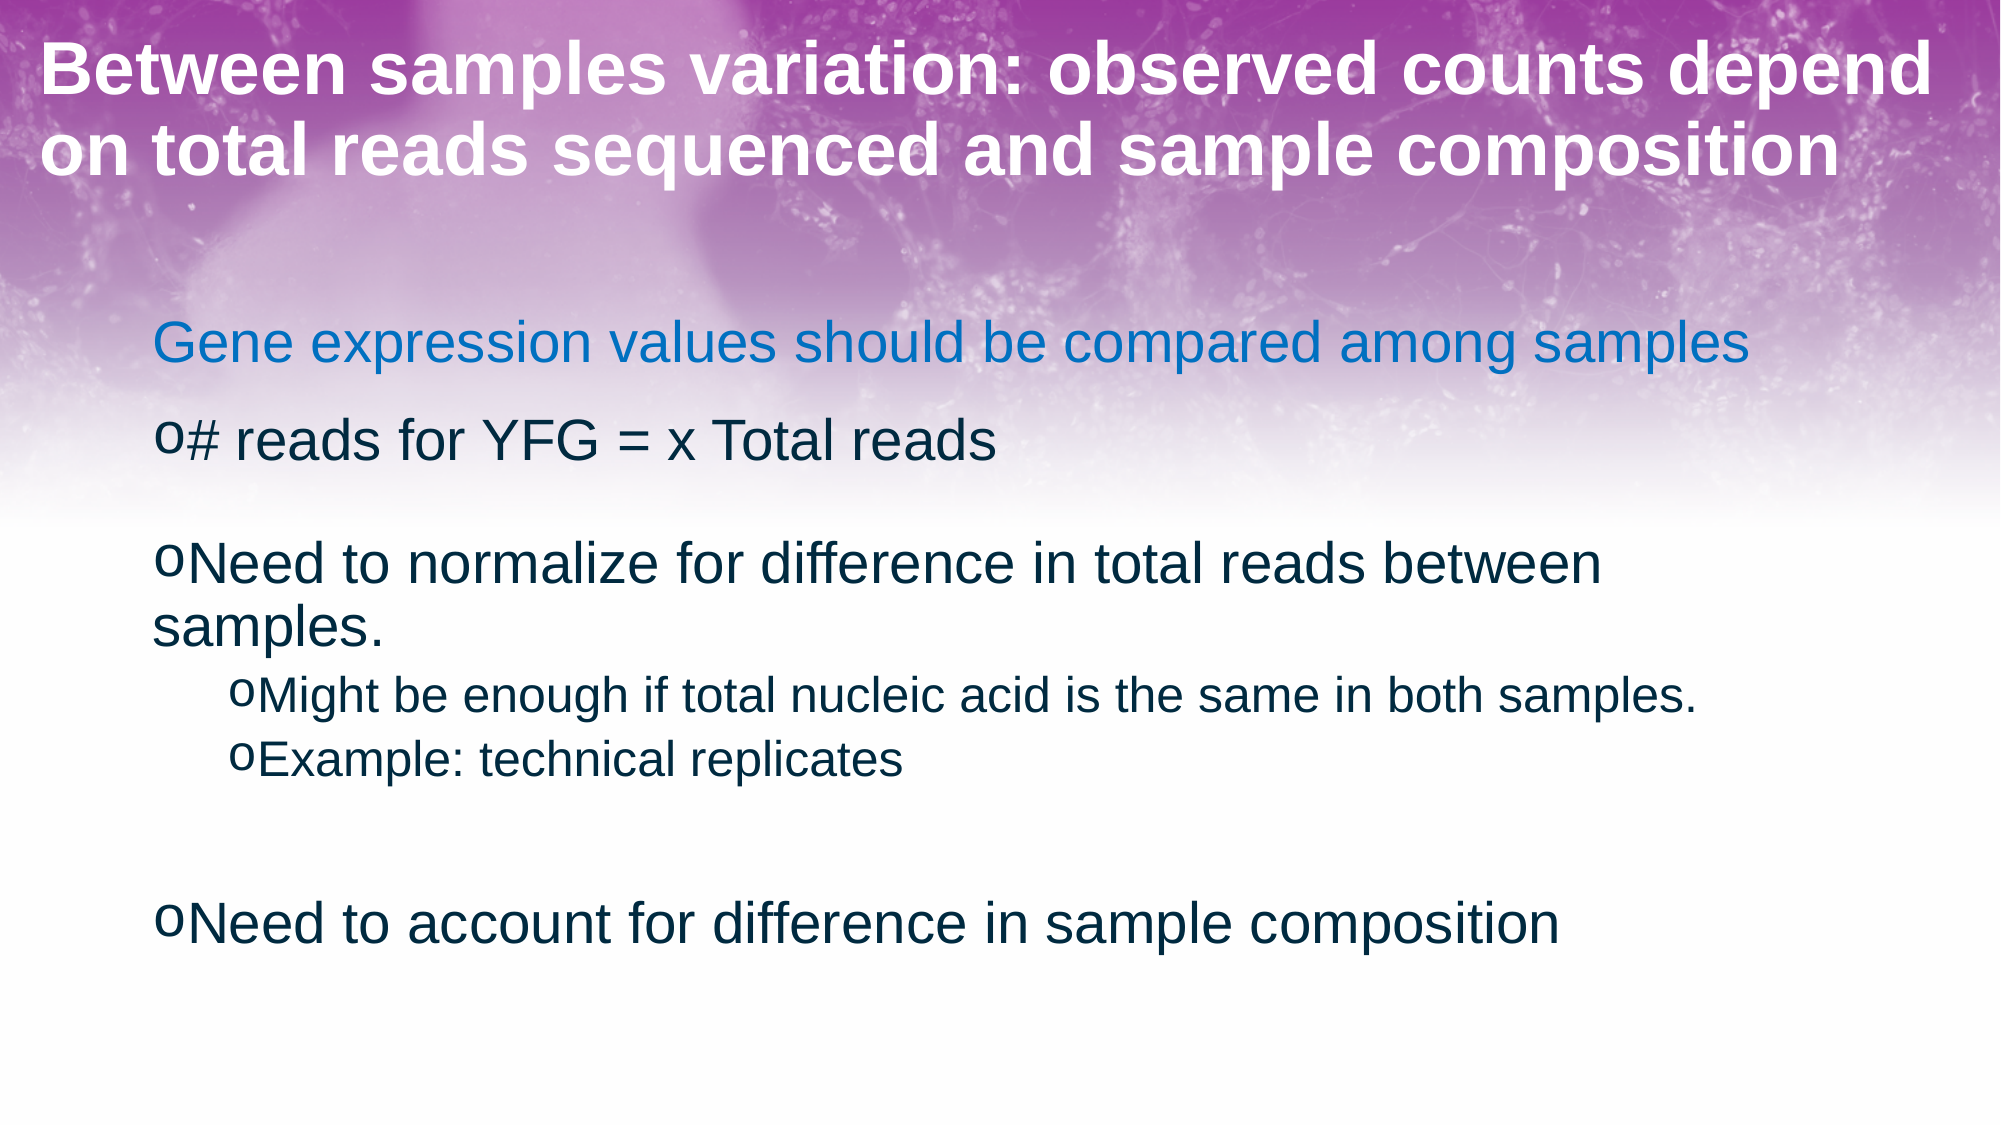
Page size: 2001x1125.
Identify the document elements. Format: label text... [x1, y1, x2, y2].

text_box Gene expression values should be compared among samples [137, 296, 1898, 382]
picture [0, 0, 2001, 1125]
text_box Between samples variation: observed counts depend on total reads sequenced and sample composition [39, 29, 2000, 192]
